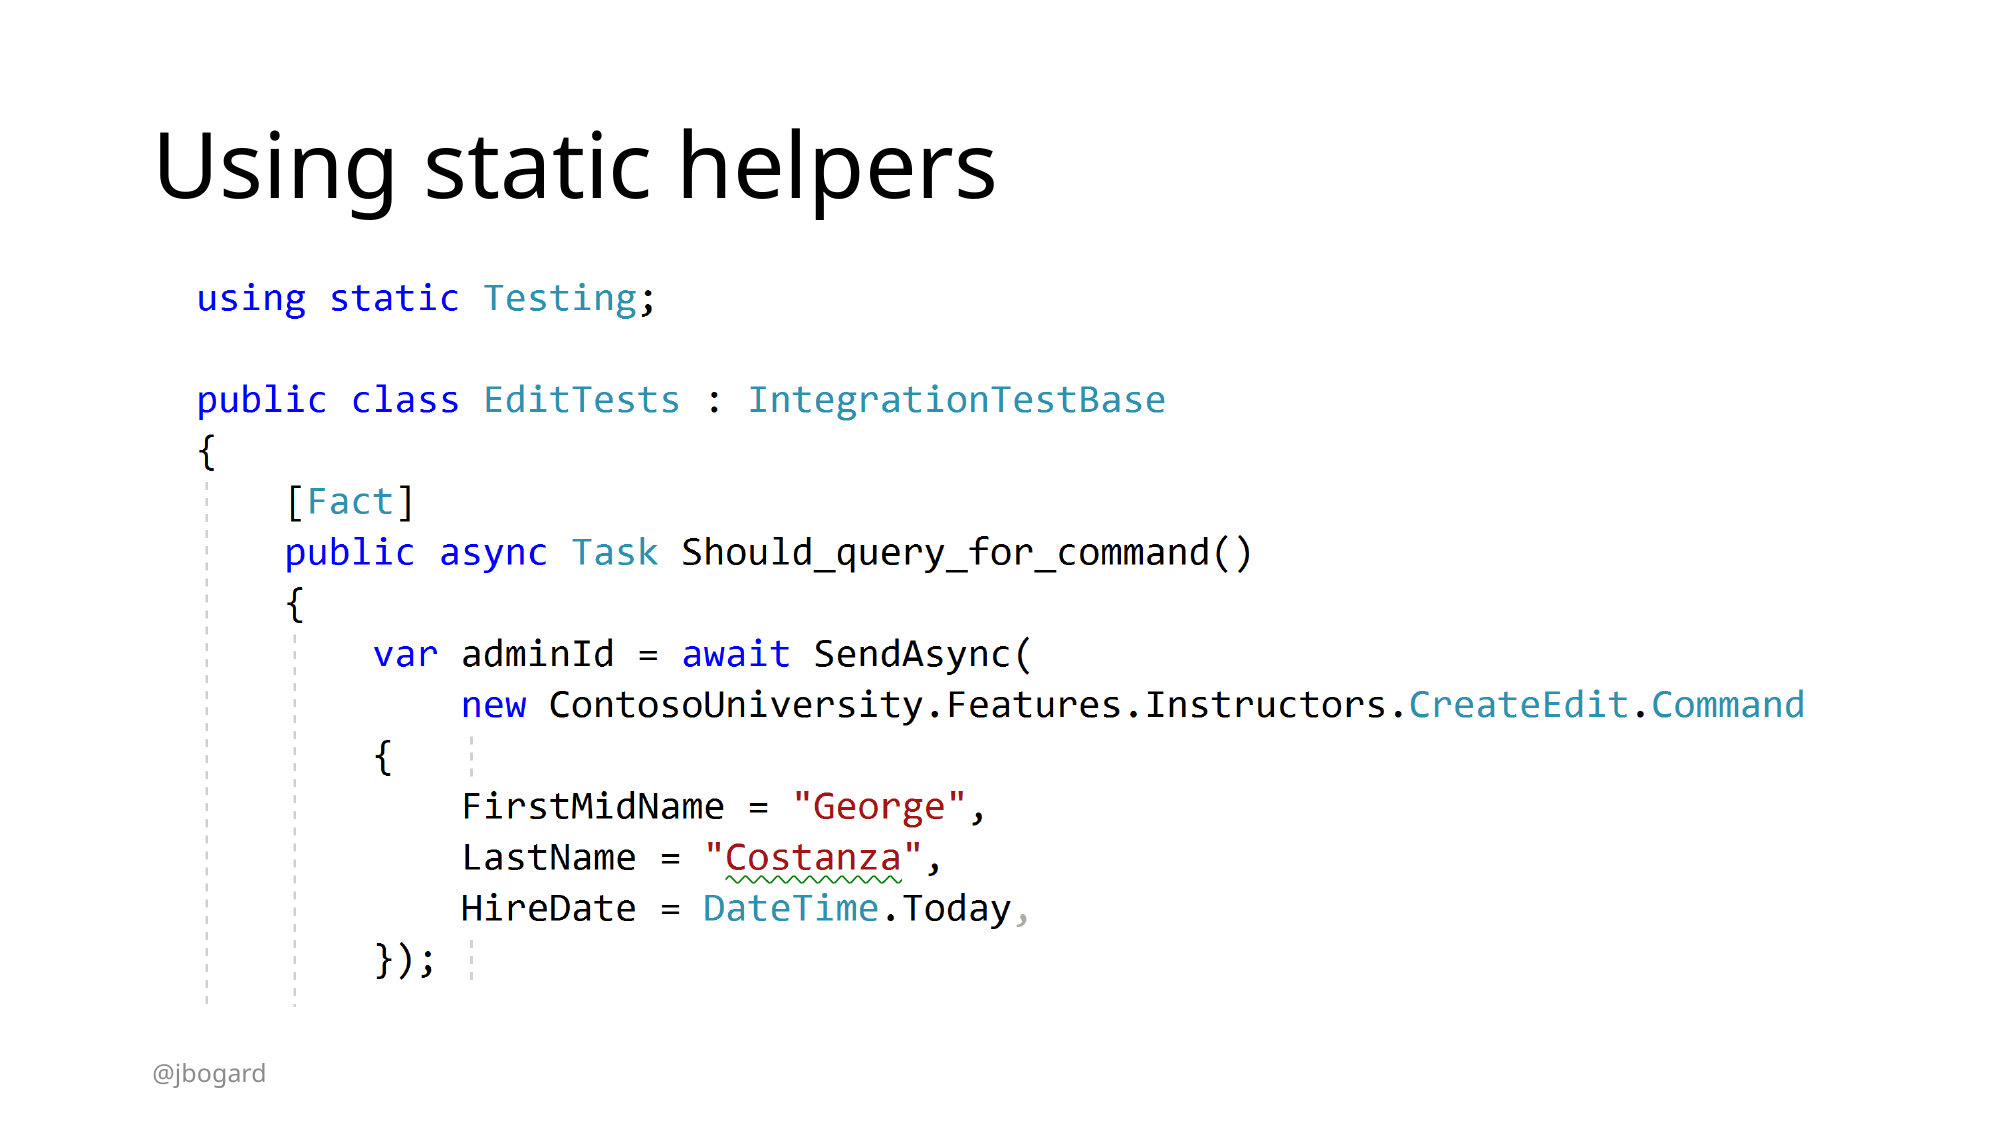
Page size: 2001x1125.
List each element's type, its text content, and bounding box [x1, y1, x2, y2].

picture [183, 277, 1817, 1007]
title Using static helpers [137, 59, 1863, 278]
slide_number @jbogard [137, 1042, 588, 1103]
